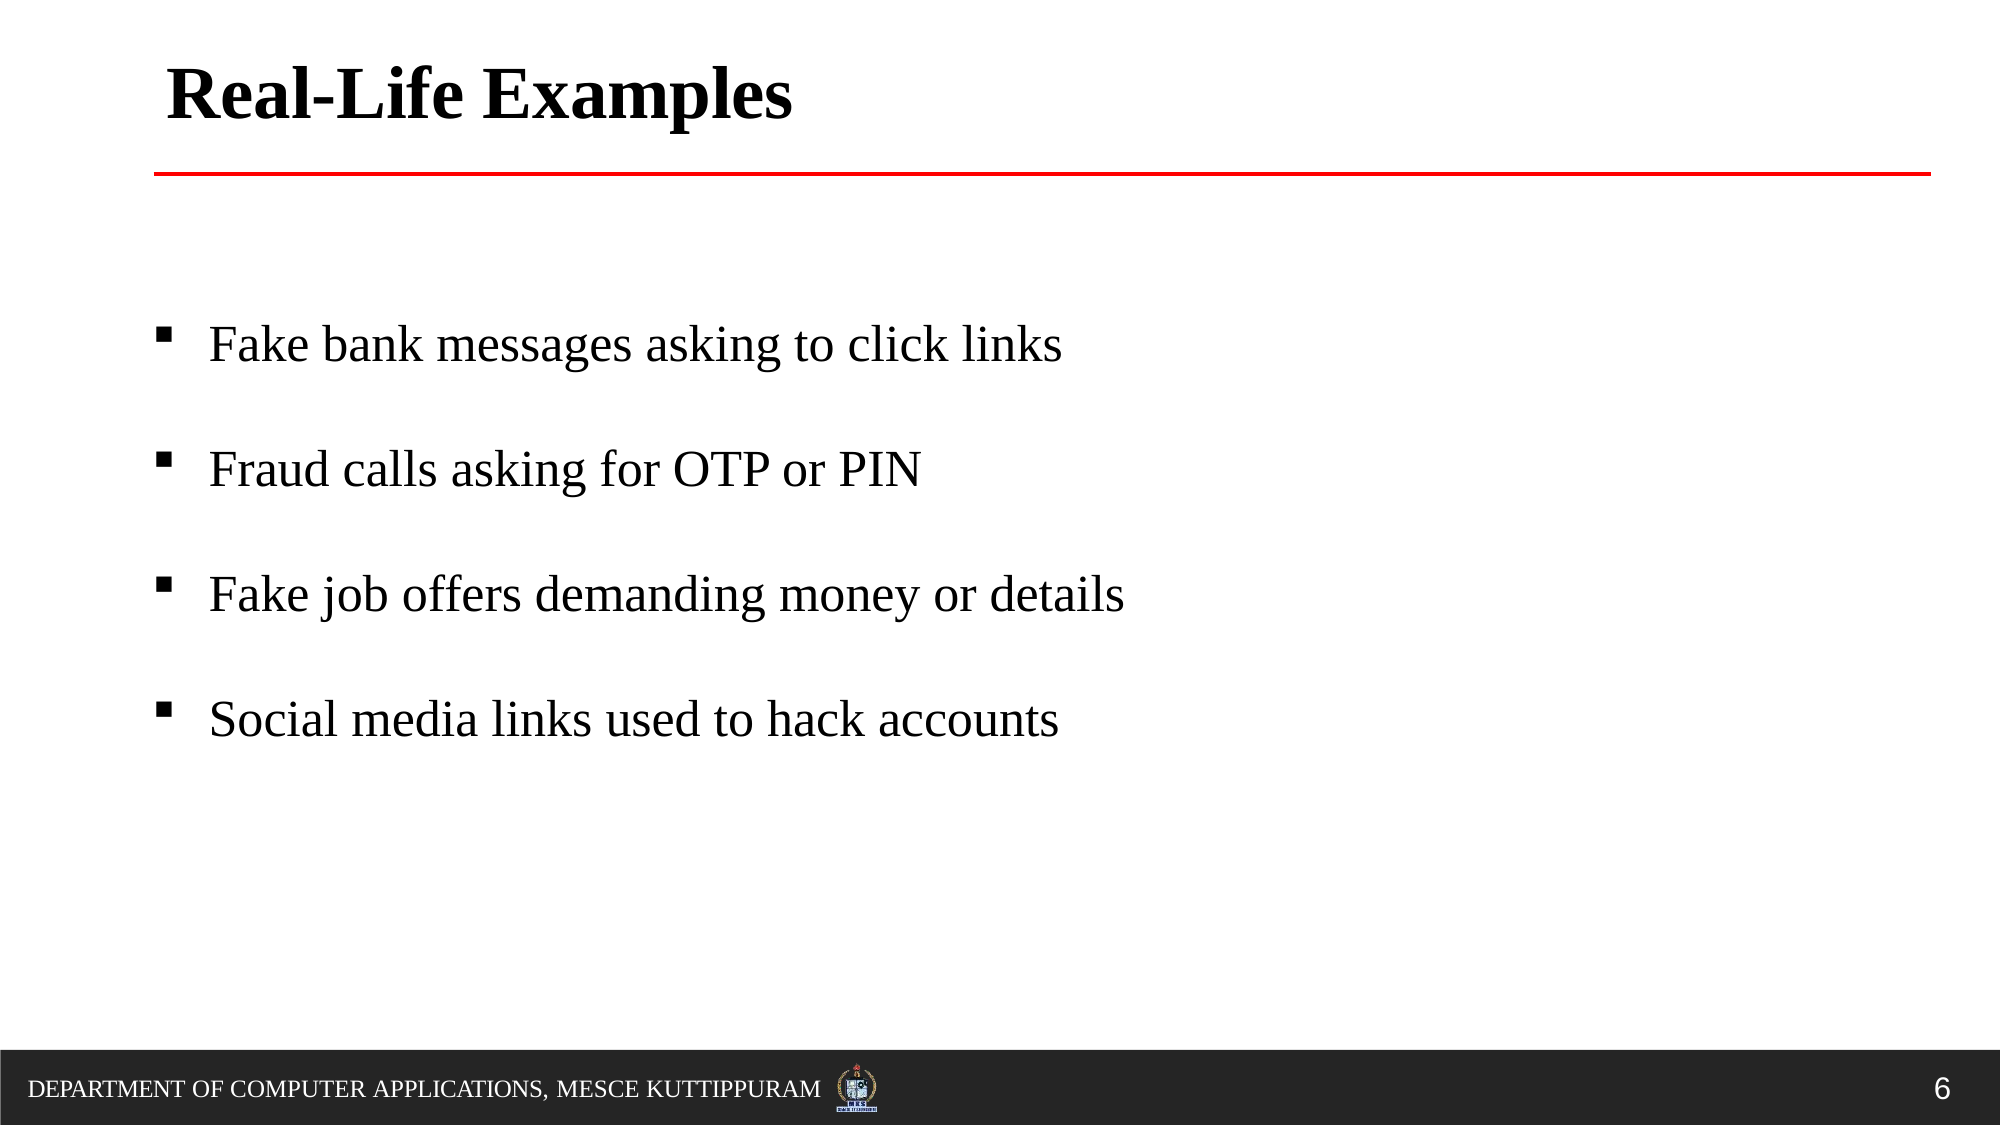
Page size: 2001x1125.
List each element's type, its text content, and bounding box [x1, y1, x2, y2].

text_box Fake bank messages asking to click links Fraud calls asking for OTP or PIN Fake job offers demanding money or details Social media links used to hack accounts [137, 237, 1386, 820]
footer DEPARTMENT OF COMPUTER APPLICATIONS, MESCE KUTTIPPURAM [25, 1072, 830, 1105]
title Real-Life Examples [164, 34, 1922, 232]
text_box 6 [1910, 1060, 1988, 1114]
picture [835, 1062, 878, 1113]
